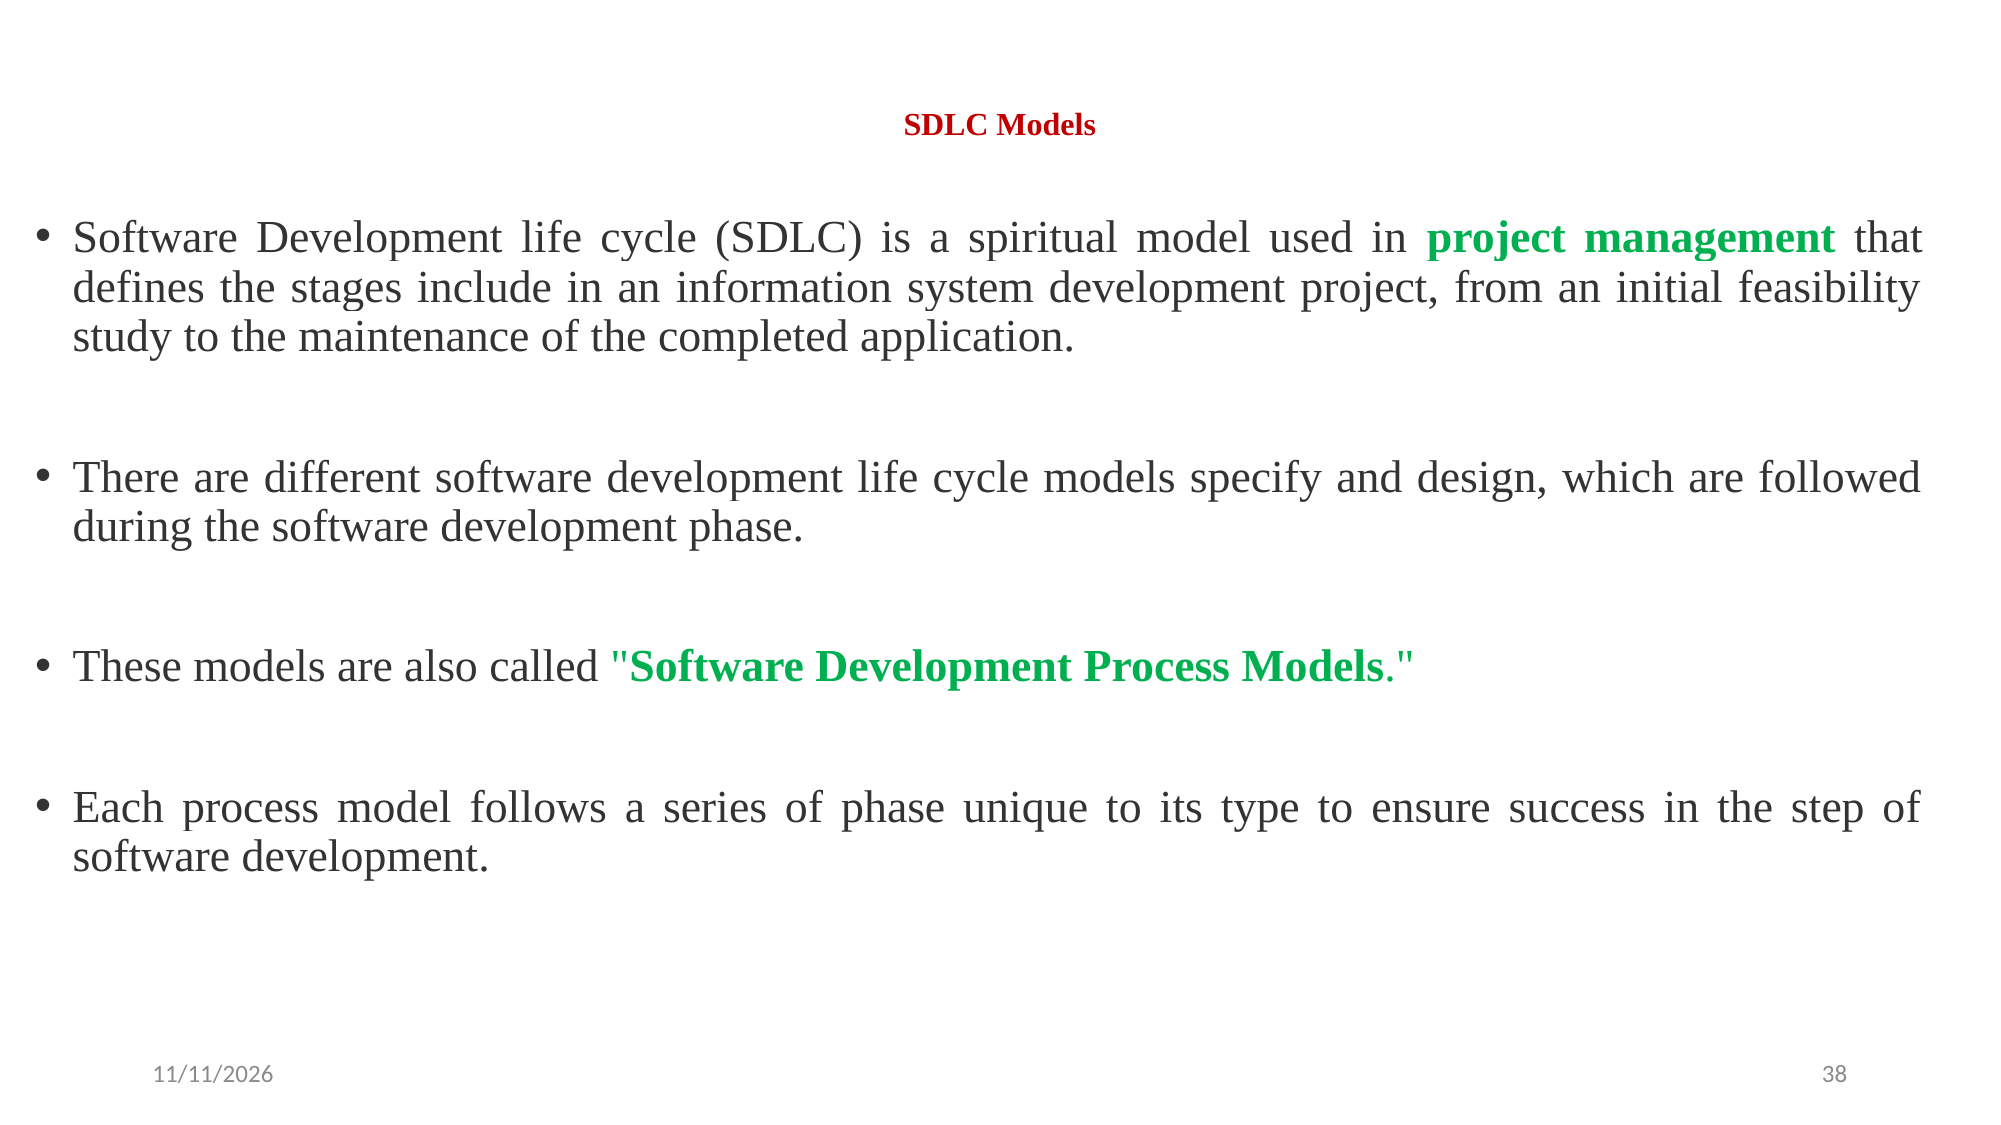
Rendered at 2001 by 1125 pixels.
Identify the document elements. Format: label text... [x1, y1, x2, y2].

title SDLC Models [137, 98, 1863, 189]
slide_number 38 [1412, 1042, 1863, 1103]
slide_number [137, 1042, 588, 1103]
list Software Development life cycle (SDLC) is a spiritual model used in project management that defines the stages include in an information system development project, from an initial feasibility study to the maintenance of the completed application. There are different software development life cycle models specify and design, which are followed during the software development phase. These models are also called "Software Development Process Models." Each process model follows a series of phase unique to its type to ensure success in the step of software development. [20, 205, 1938, 920]
